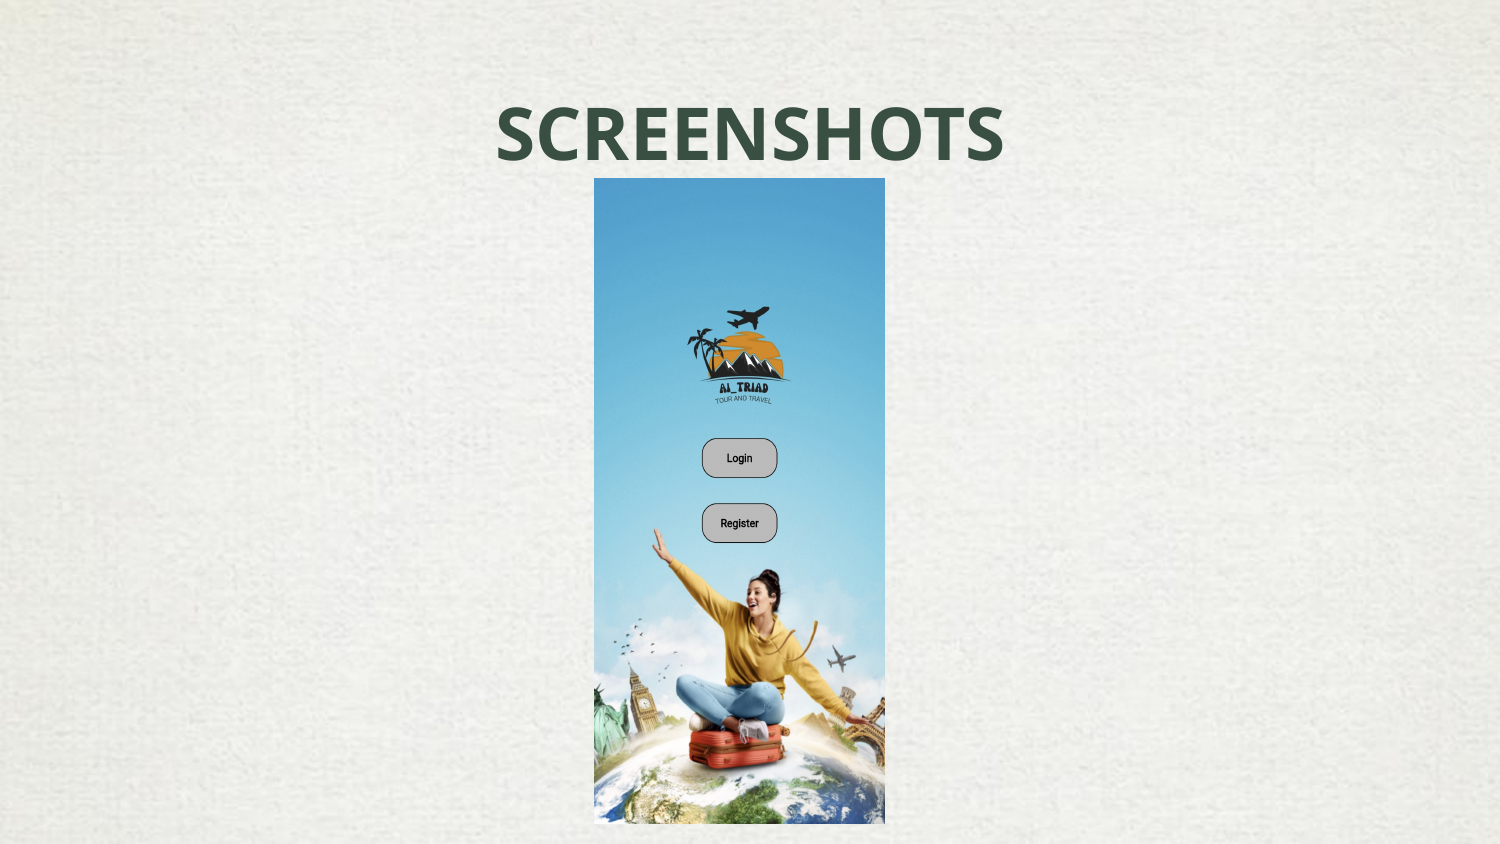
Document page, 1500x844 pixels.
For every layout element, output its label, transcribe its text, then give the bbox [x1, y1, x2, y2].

picture [0, 0, 1500, 844]
title SCREENSHOTS [117, 72, 1384, 167]
